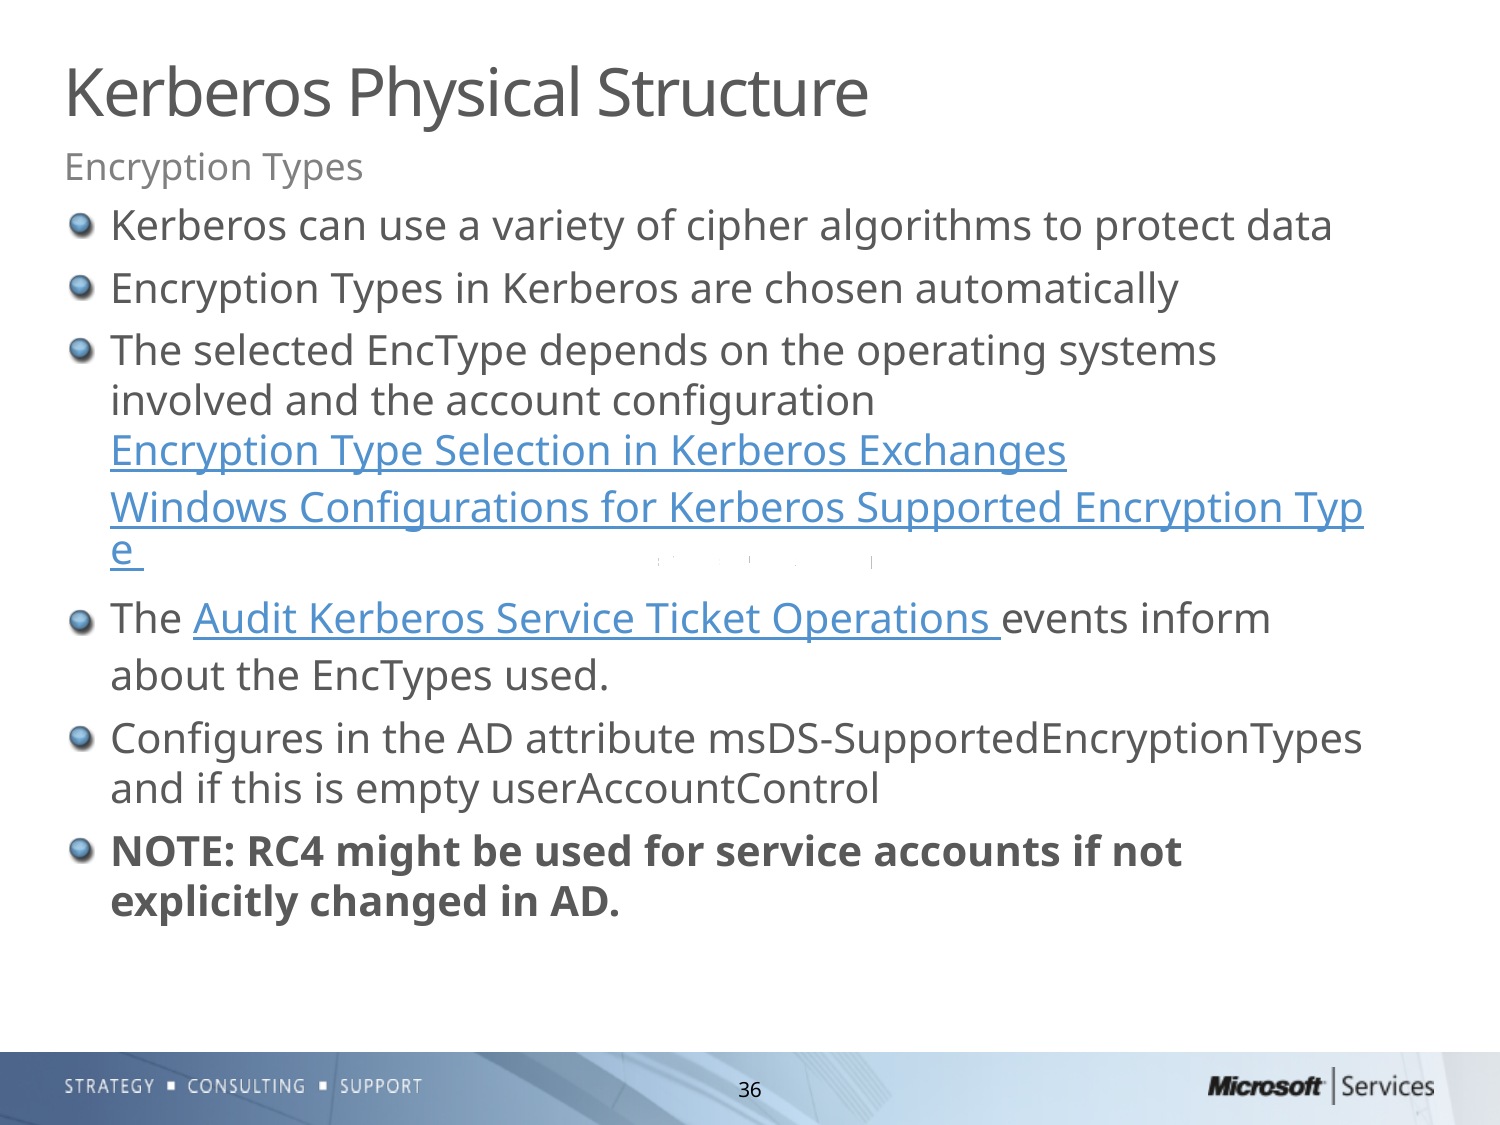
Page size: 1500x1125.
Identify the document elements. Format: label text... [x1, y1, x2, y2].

title Kerberos Physical Structure [63, 59, 1436, 143]
picture [64, 606, 95, 636]
picture [64, 209, 95, 239]
picture [64, 334, 95, 364]
list Encryption Types [63, 143, 1434, 188]
list Kerberos can use a variety of cipher algorithms to protect data Encryption Types in Kerberos are chosen automatically The selected EncType depends on the operating systems involved and the account configuration Encryption Type Selection in Kerberos Exchanges Windows Configurations for Kerberos Supported Encryption Type The Audit Kerberos Service Ticket Operations events inform about the EncTypes used. Configures in the AD attribute msDS-SupportedEncryptionTypes and if this is empty userAccountControl NOTE: RC4 might be used for service accounts if not explicitly changed in AD. [64, 198, 1365, 868]
picture [64, 834, 95, 864]
picture [0, 1052, 1500, 1125]
picture [64, 722, 95, 752]
picture [64, 271, 95, 301]
